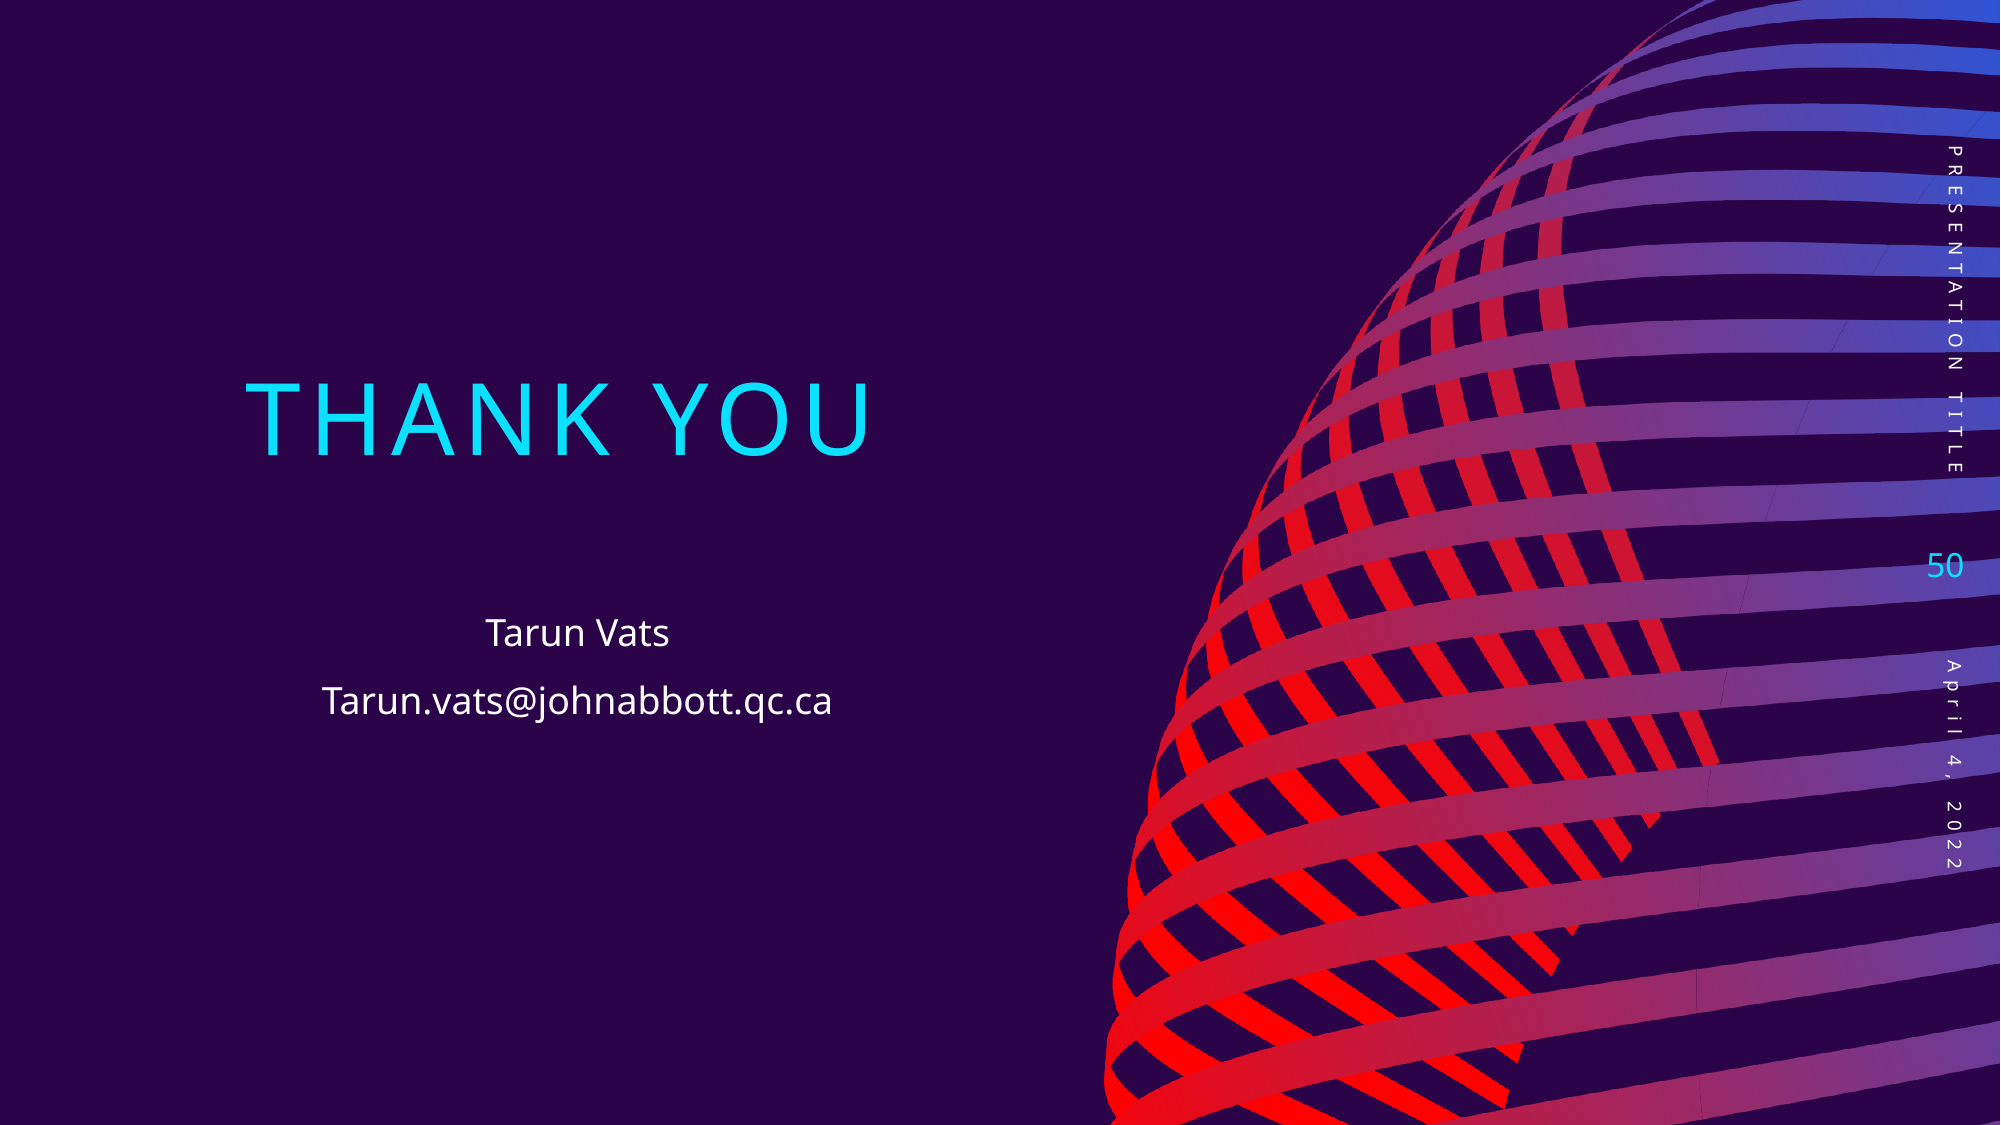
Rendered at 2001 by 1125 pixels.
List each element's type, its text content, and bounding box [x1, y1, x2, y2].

list Tarun Vats​​ ​Tarun.vats@johnabbott.qc.ca​ ​ [168, 579, 987, 868]
picture [0, 0, 2000, 1125]
slide_number 50 [1889, 519, 1980, 615]
title Thank you [168, 92, 987, 485]
footer PRESENTATION TITLE [1926, 33, 1987, 489]
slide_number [1925, 645, 1986, 1080]
